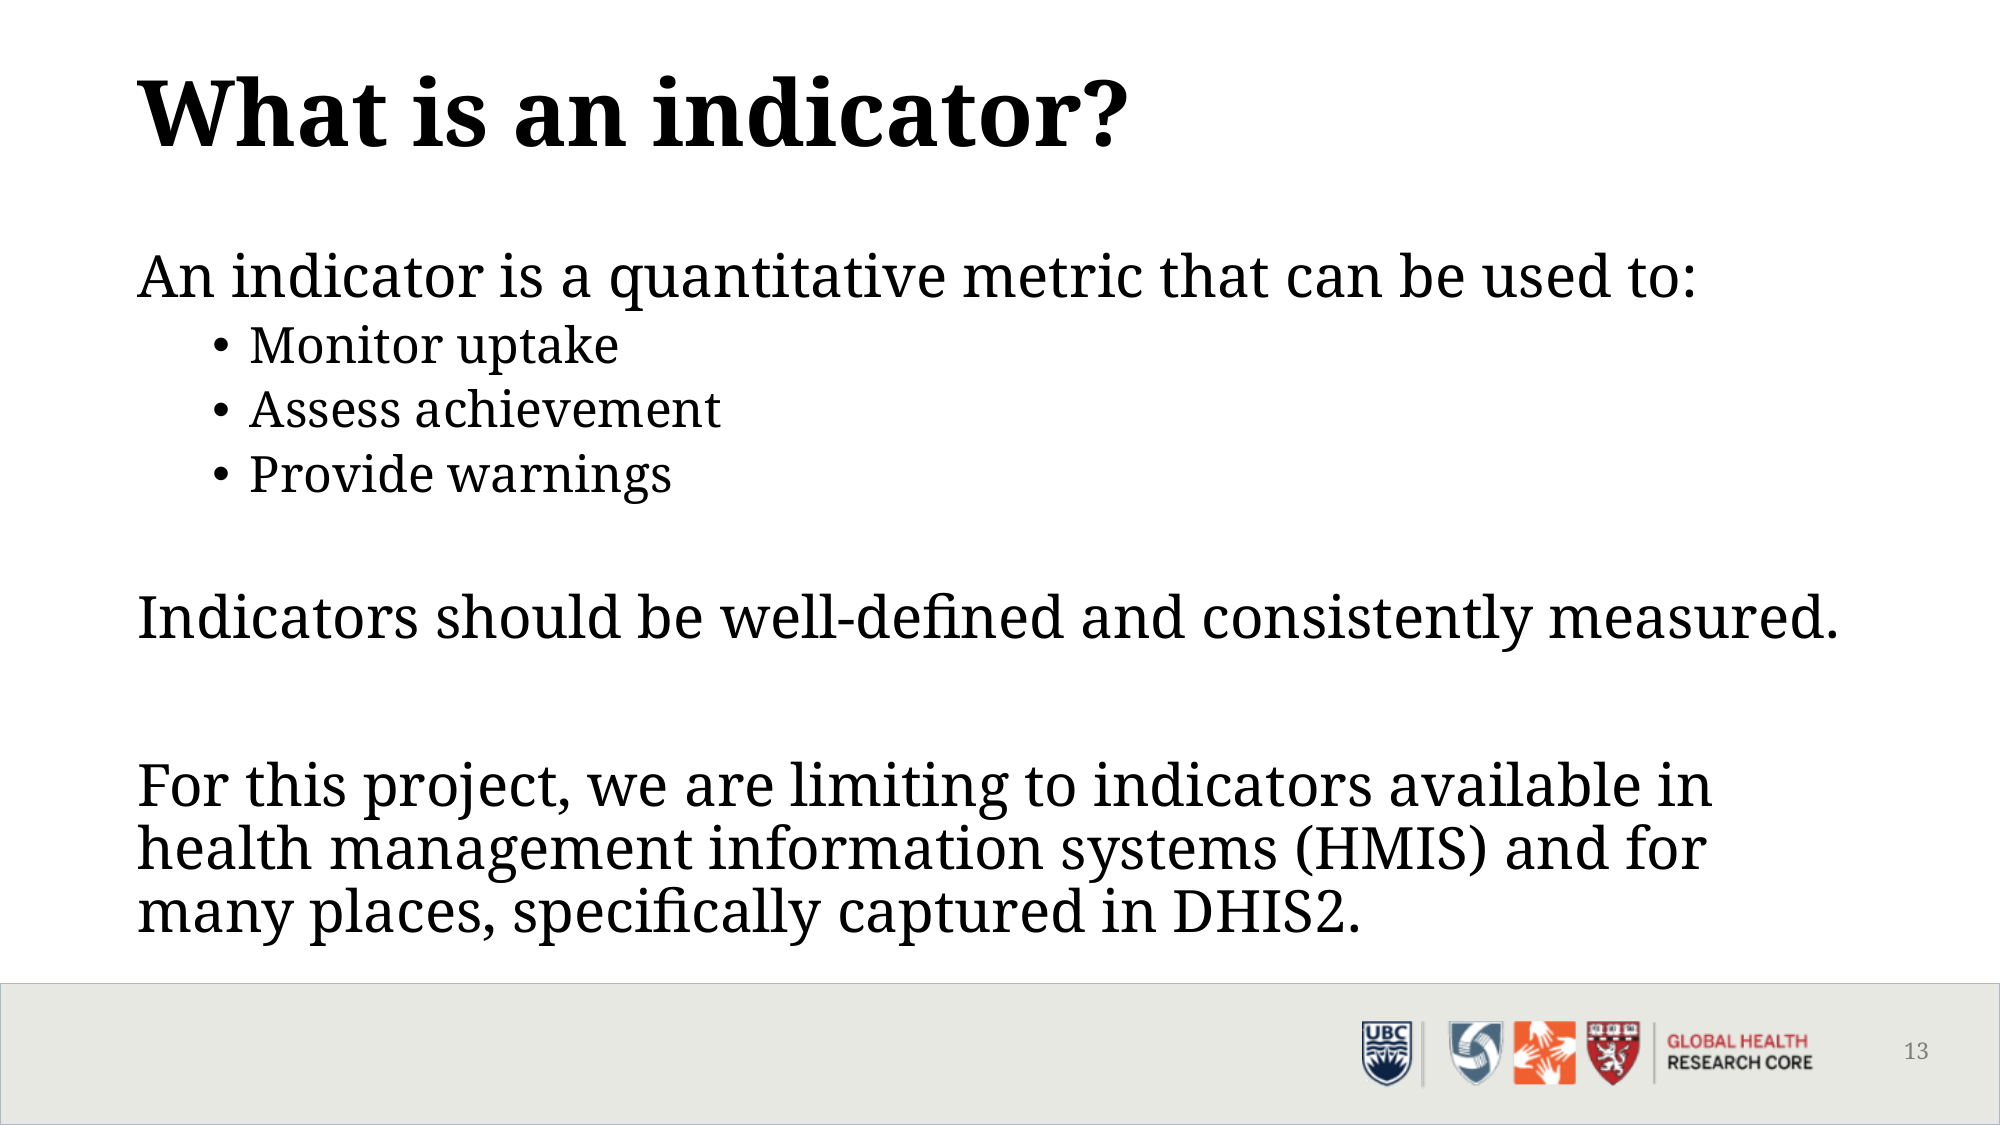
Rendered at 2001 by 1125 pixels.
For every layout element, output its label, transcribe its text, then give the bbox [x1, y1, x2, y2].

picture [1362, 1021, 1859, 1114]
title What is an indicator? [137, 42, 1863, 174]
list An indicator is a quantitative metric that can be used to: Monitor uptake Assess achievement Provide warnings Indicators should be well-defined and consistently measured. For this project, we are limiting to indicators available in health management information systems (HMIS) and for many places, specifically captured in DHIS2. [137, 239, 1863, 952]
